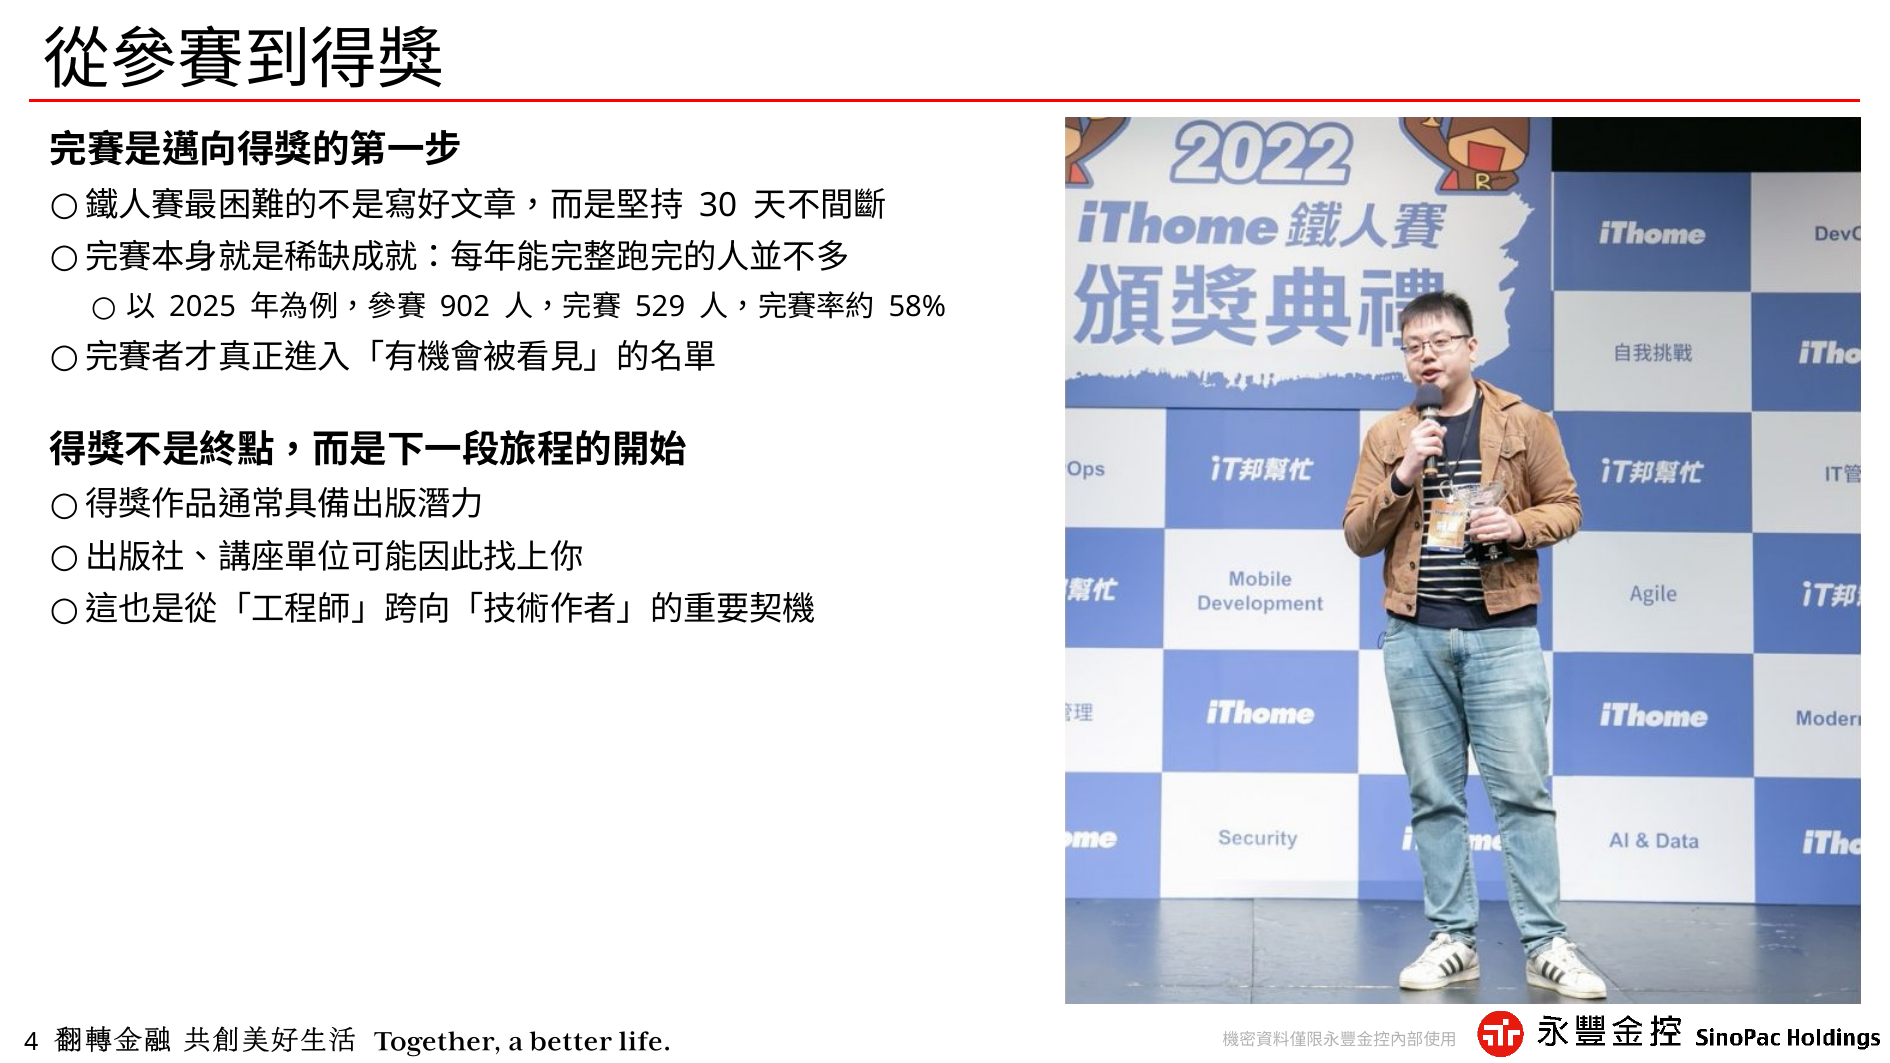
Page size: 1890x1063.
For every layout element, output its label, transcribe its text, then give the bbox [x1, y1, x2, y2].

title 從參賽到得獎 [29, 11, 1861, 101]
picture [1476, 1009, 1881, 1058]
list 完賽是邁向得獎的第一步 鐵人賽最困難的不是寫好文章，而是堅持 30 天不間斷 完賽本身就是稀缺成就：每年能完整跑完的人並不多 以 2025 年為例，參賽 902 人，完賽 529 人，完賽率約 58% 完賽者才真正進入「有機會被看見」的名單 得獎不是終點，而是下一段旅程的開始 得獎作品通常具備出版潛力 出版社、講座單位可能因此找上你 這也是從「工程師」跨向「技術作者」的重要契機 [29, 117, 1064, 1004]
picture [0, 983, 723, 1063]
picture [1065, 117, 1861, 1005]
